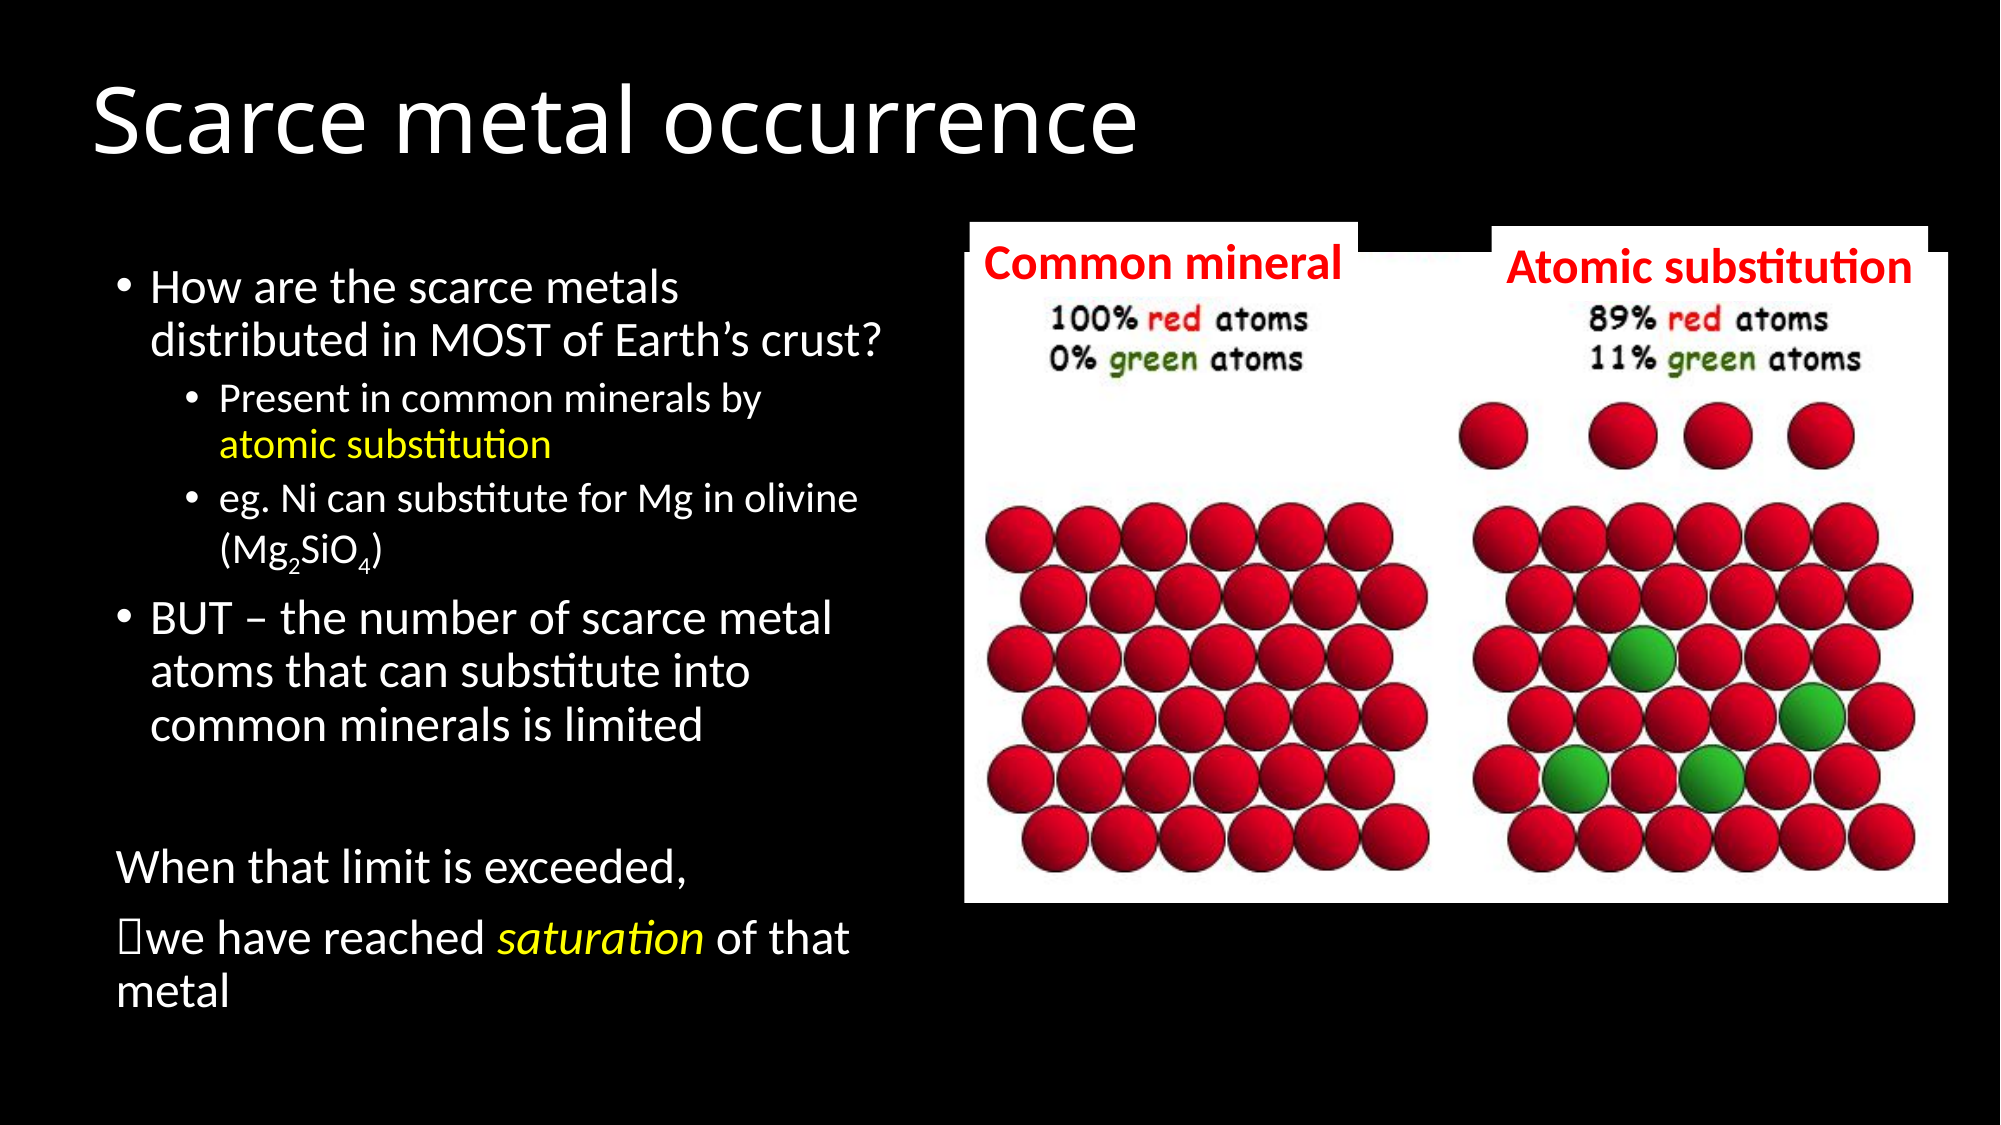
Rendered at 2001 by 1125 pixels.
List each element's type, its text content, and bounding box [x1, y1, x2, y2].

text_box Common mineral [969, 221, 1358, 252]
picture [964, 252, 1949, 903]
text_box Atomic substitution [1491, 226, 1929, 252]
title Scarce metal occurrence [76, 15, 1802, 234]
list How are the scarce metals distributed in MOST of Earth’s crust? Present in common minerals by atomic substitution eg. Ni can substitute for Mg in olivine (Mg2SiO4) BUT – the number of scarce metal atoms that can substitute into common minerals is limited When that limit is exceeded, we have reached saturation of that metal [100, 252, 903, 1078]
